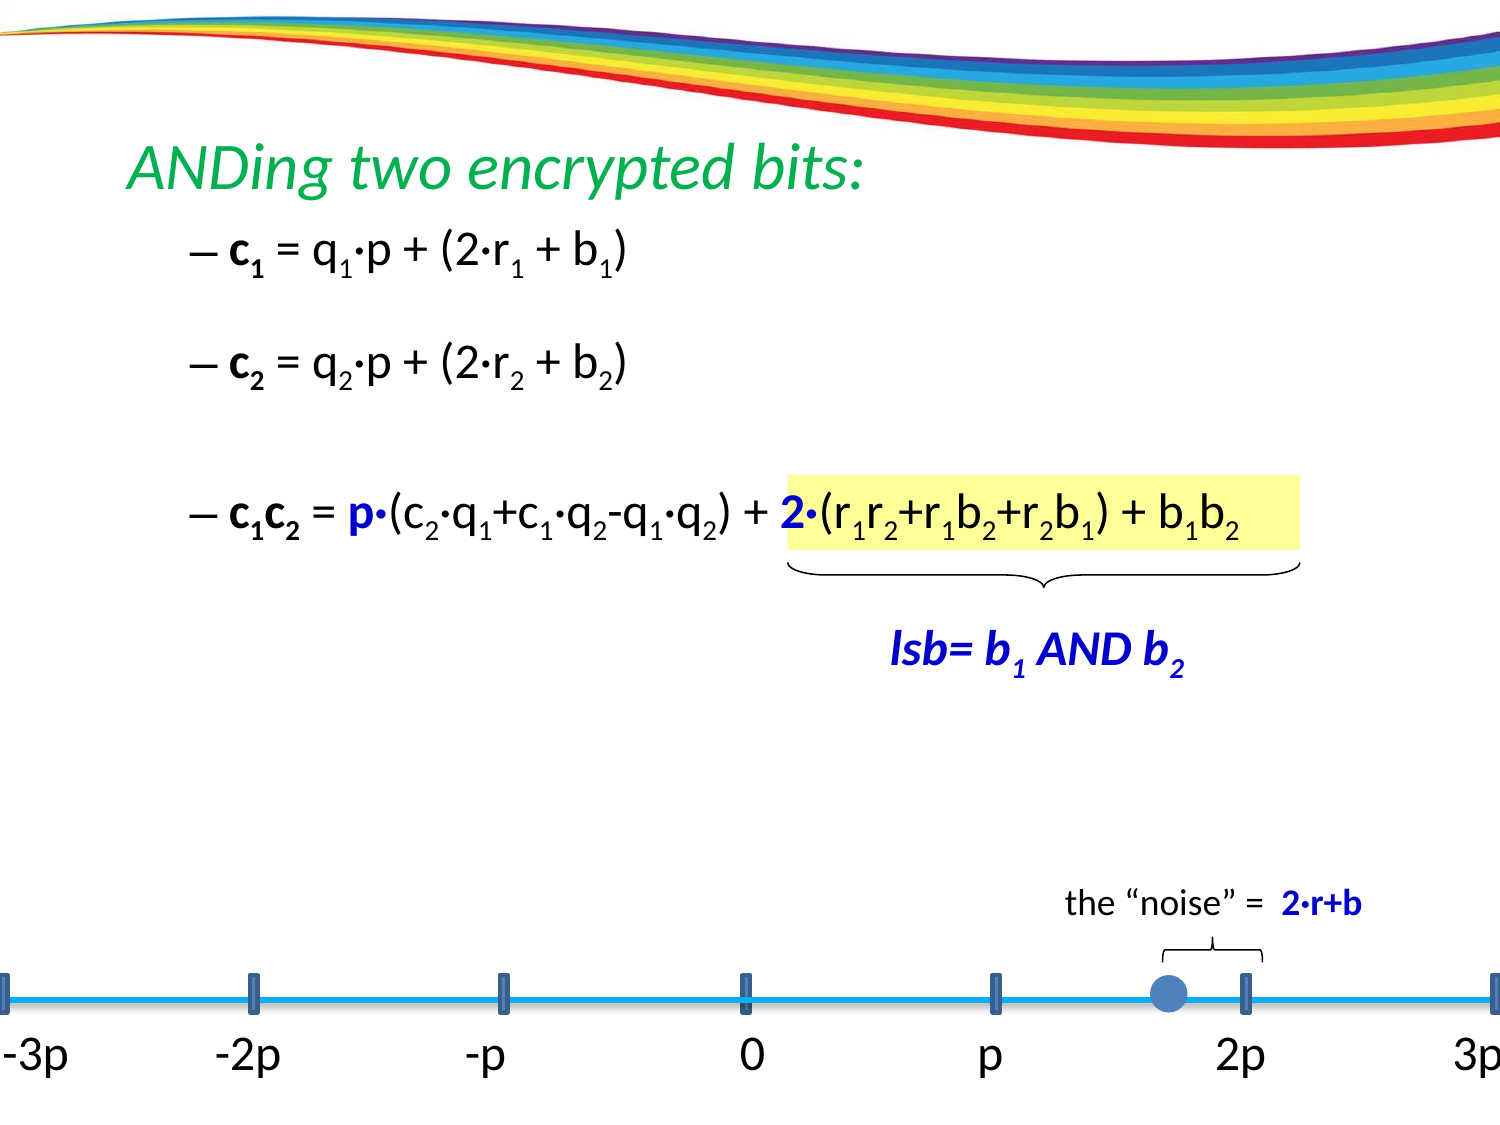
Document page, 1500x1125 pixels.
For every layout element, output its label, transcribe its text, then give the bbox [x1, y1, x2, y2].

text_box c2 = q2·p + (2·r2 + b2) [174, 312, 1350, 413]
text_box ANDing two encrypted bits: [112, 112, 1388, 213]
picture [0, 0, 1500, 563]
text_box [1161, 938, 1264, 963]
text_box lsb= b1 AND b2 [875, 612, 1206, 688]
text_box c1 = q1·p + (2·r1 + b1) [174, 200, 1350, 300]
text_box the “noise” = 2·r+b [1050, 862, 1388, 938]
text_box c1c2 = p·(c2·q1+c1·q2-q1·q2) + 2·(r1r2+r1b2+r2b1) + b1b2 [174, 437, 1500, 588]
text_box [0, 974, 1500, 1101]
